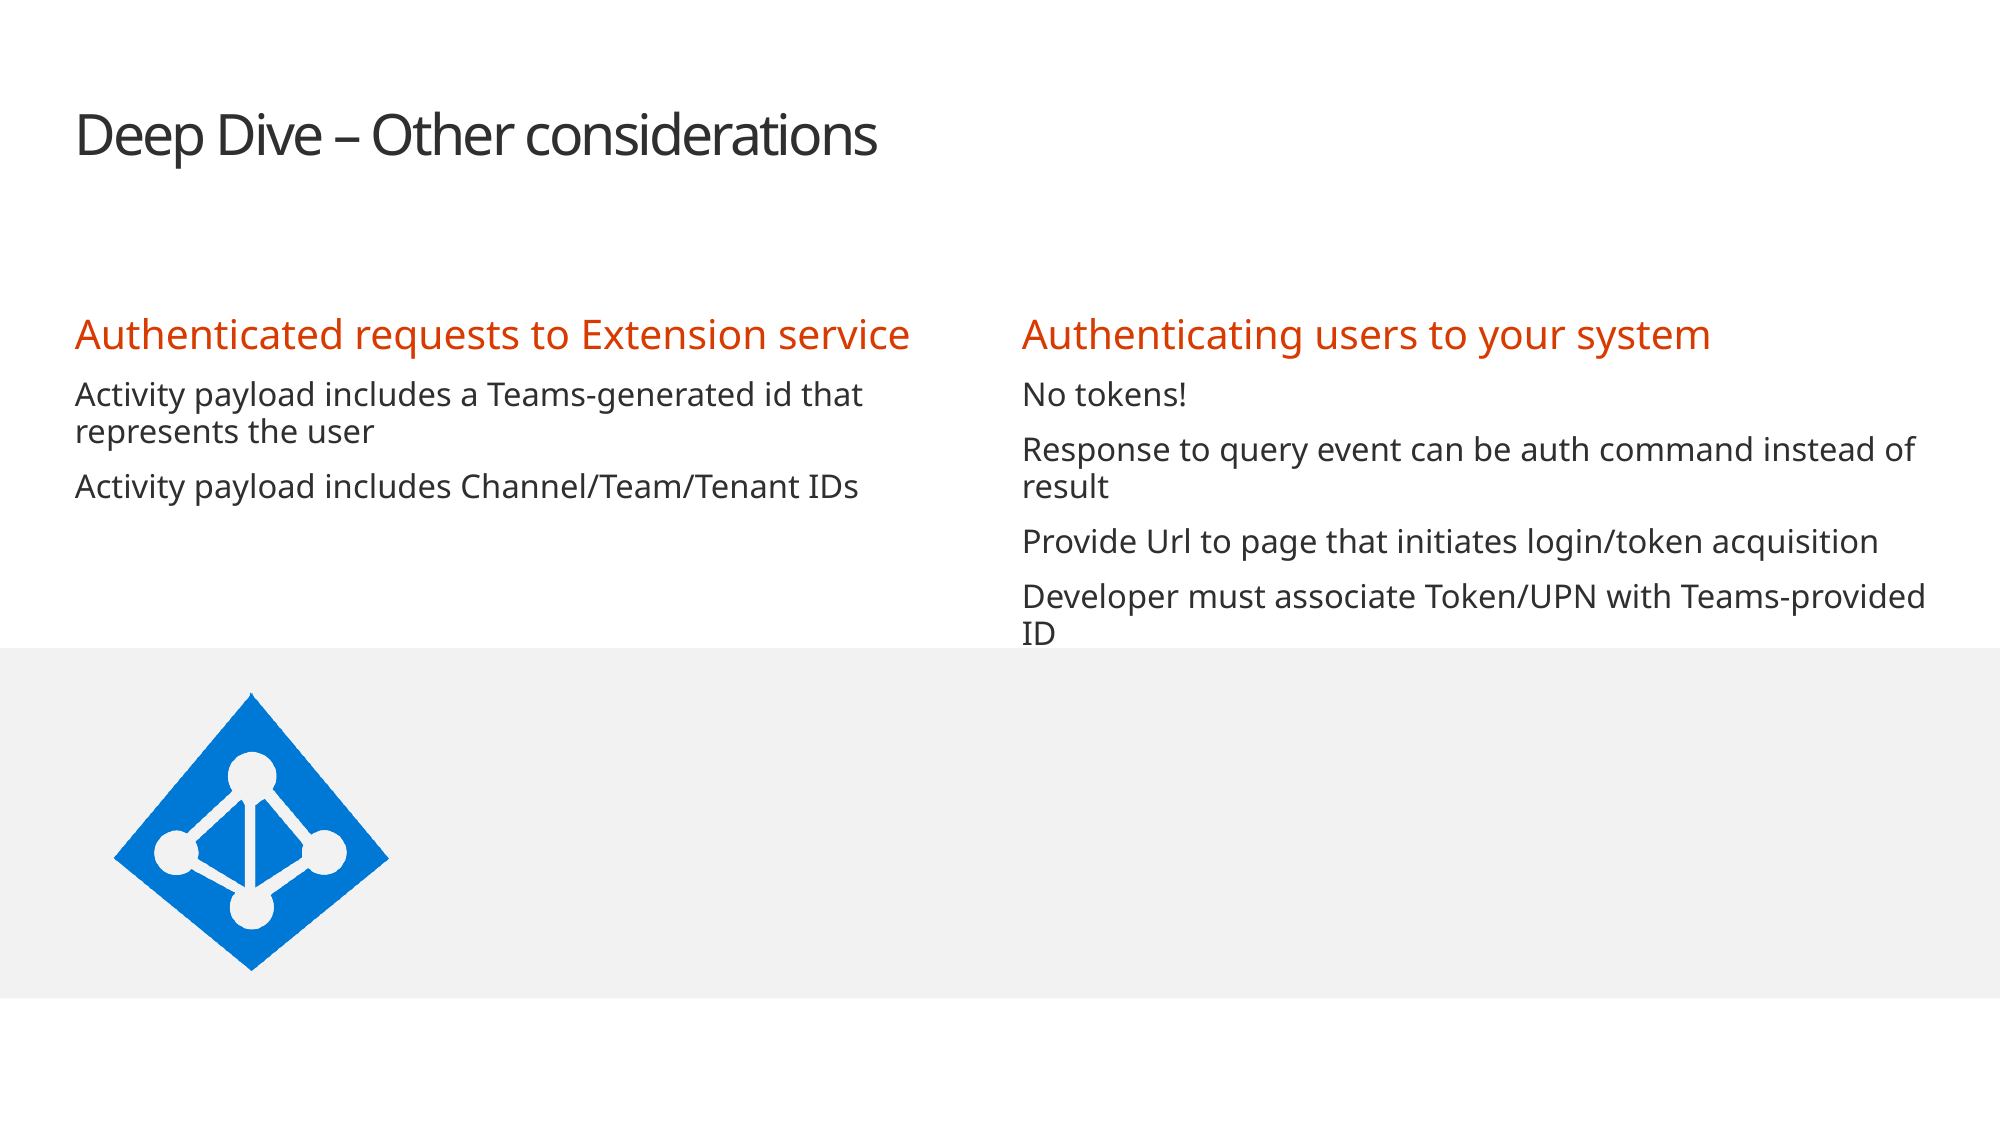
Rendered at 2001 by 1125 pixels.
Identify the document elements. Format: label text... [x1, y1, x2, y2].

picture [111, 691, 392, 972]
list Authenticated requests to Extension service Activity payload includes a Teams-generated id that represents the user Activity payload includes Channel/Team/Tenant IDs [74, 320, 952, 568]
title Deep Dive – Other considerations [74, 101, 1930, 168]
list Authenticating users to your system No tokens! Response to query event can be auth command instead of result Provide Url to page that initiates login/token acquisition Developer must associate Token/UPN with Teams-provided ID [1021, 320, 1955, 586]
text_box [0, 647, 2000, 999]
